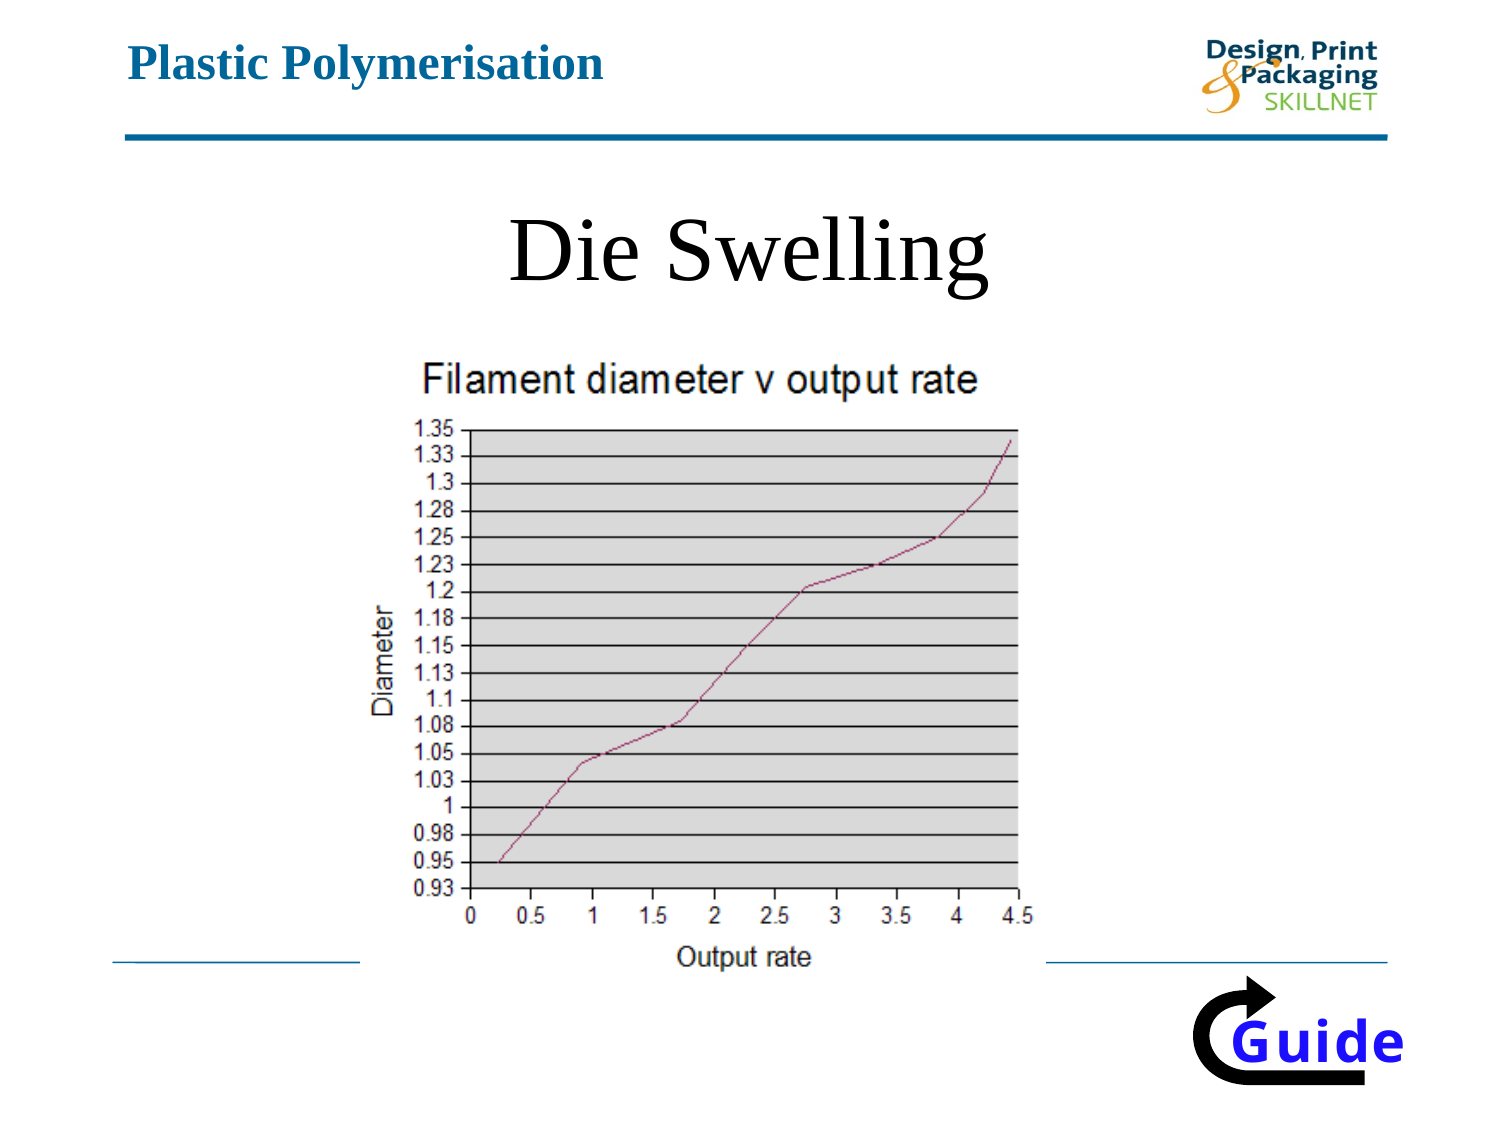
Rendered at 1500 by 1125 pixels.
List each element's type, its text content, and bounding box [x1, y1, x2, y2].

picture [359, 349, 1046, 979]
picture [1192, 31, 1387, 121]
title Die Swelling [112, 149, 1388, 338]
